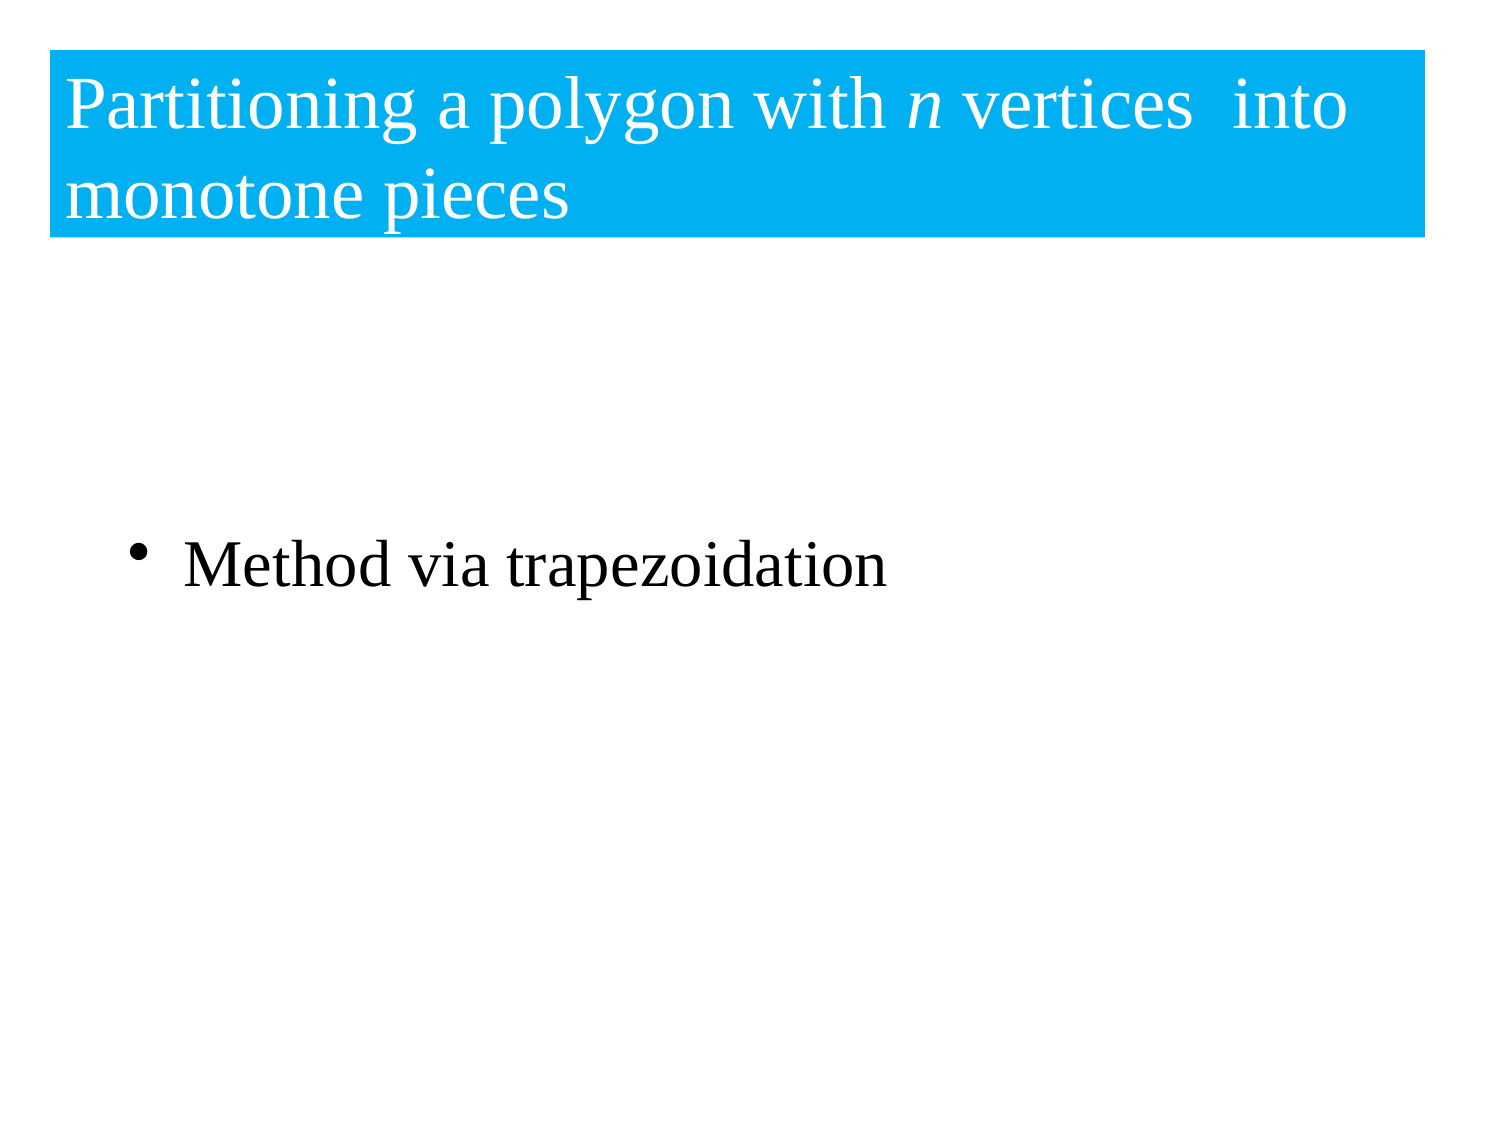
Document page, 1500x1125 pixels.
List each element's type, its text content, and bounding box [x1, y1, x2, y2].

list Method via trapezoidation [112, 512, 1388, 700]
title Partitioning a polygon with n vertices into monotone pieces [50, 50, 1425, 238]
